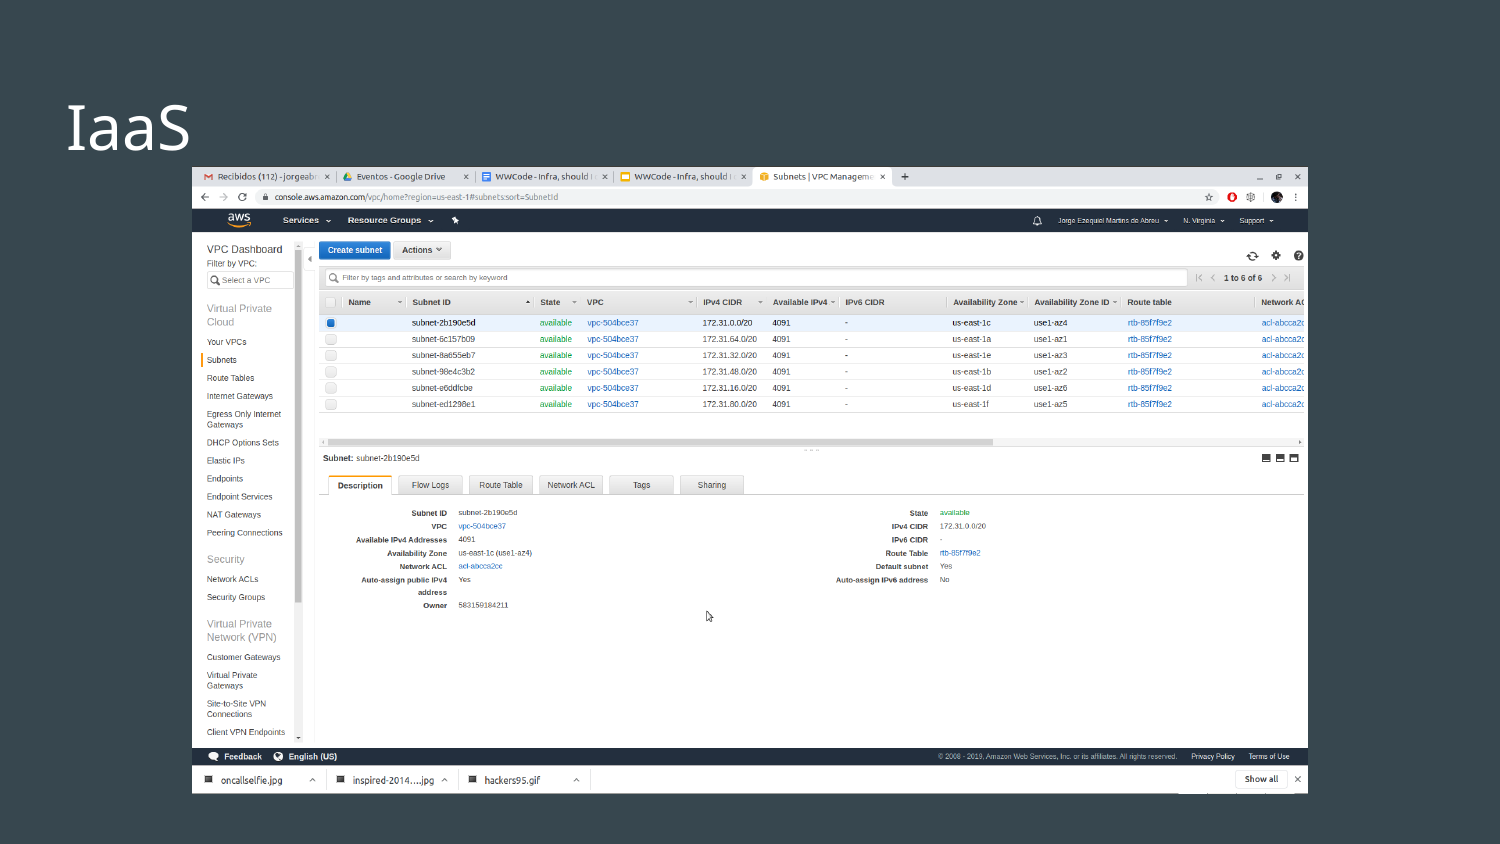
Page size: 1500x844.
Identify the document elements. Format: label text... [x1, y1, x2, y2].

title IaaS [51, 72, 1449, 167]
picture [192, 166, 1308, 794]
